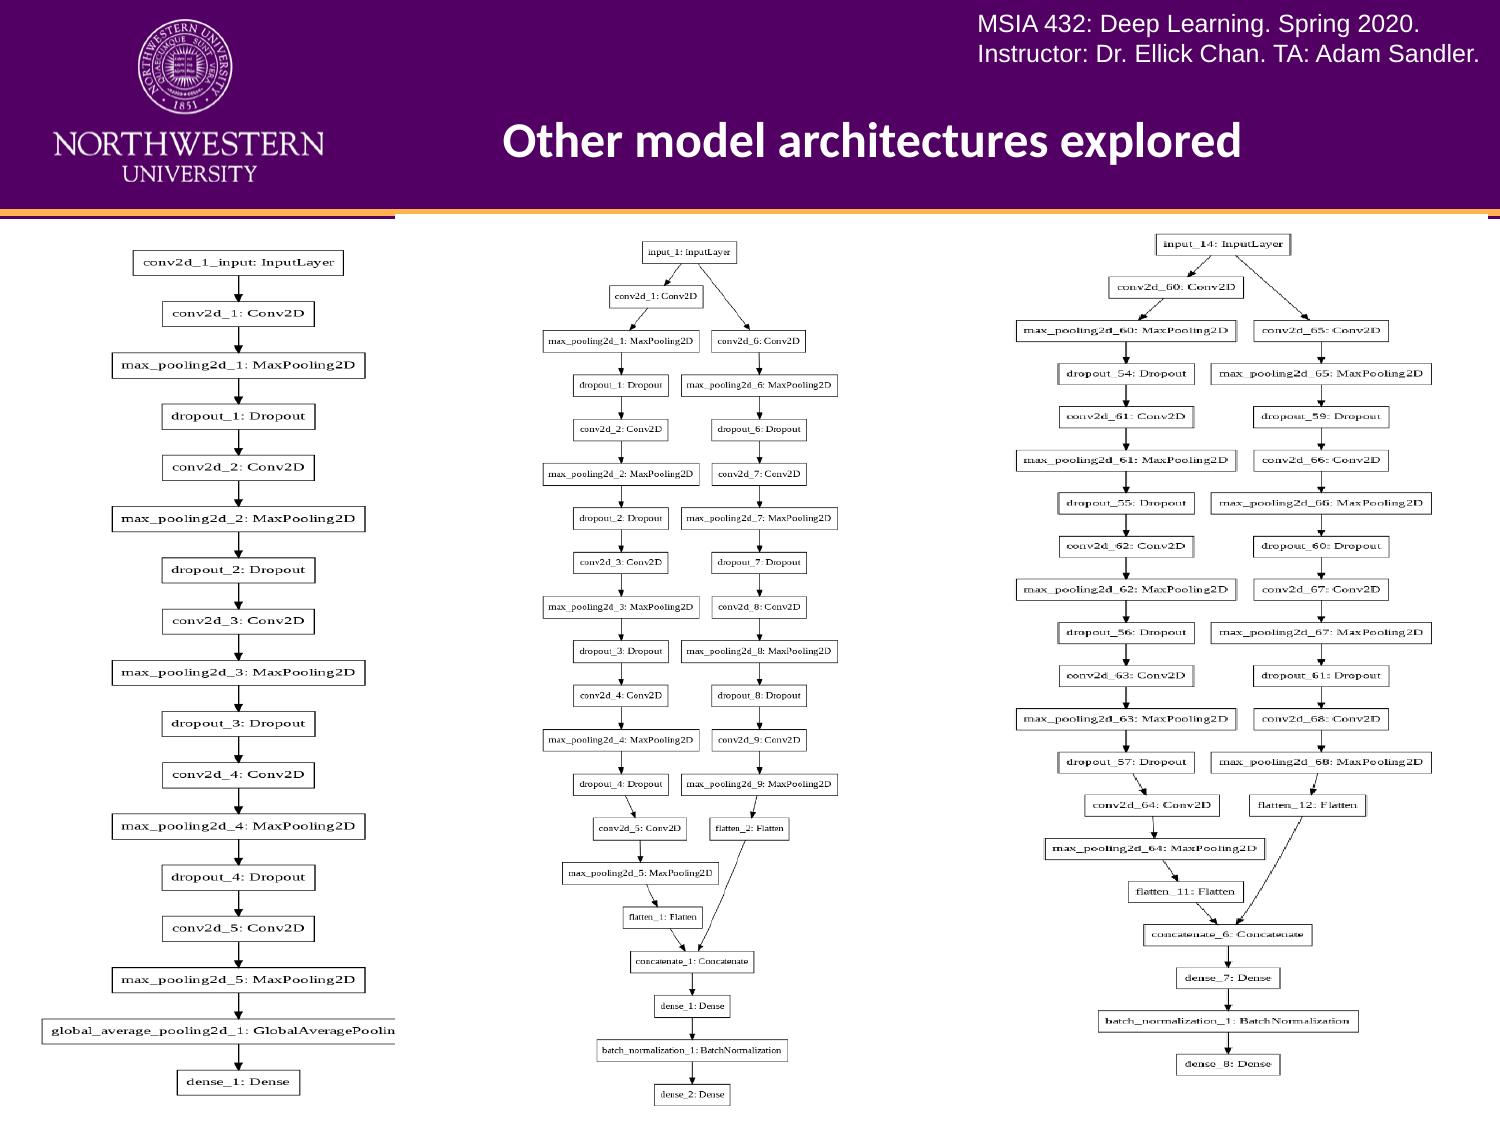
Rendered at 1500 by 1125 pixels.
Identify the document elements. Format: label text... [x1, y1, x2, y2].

picture [0, 0, 1500, 209]
title Other model architectures explored [322, 100, 1423, 201]
picture [0, 214, 1500, 1125]
